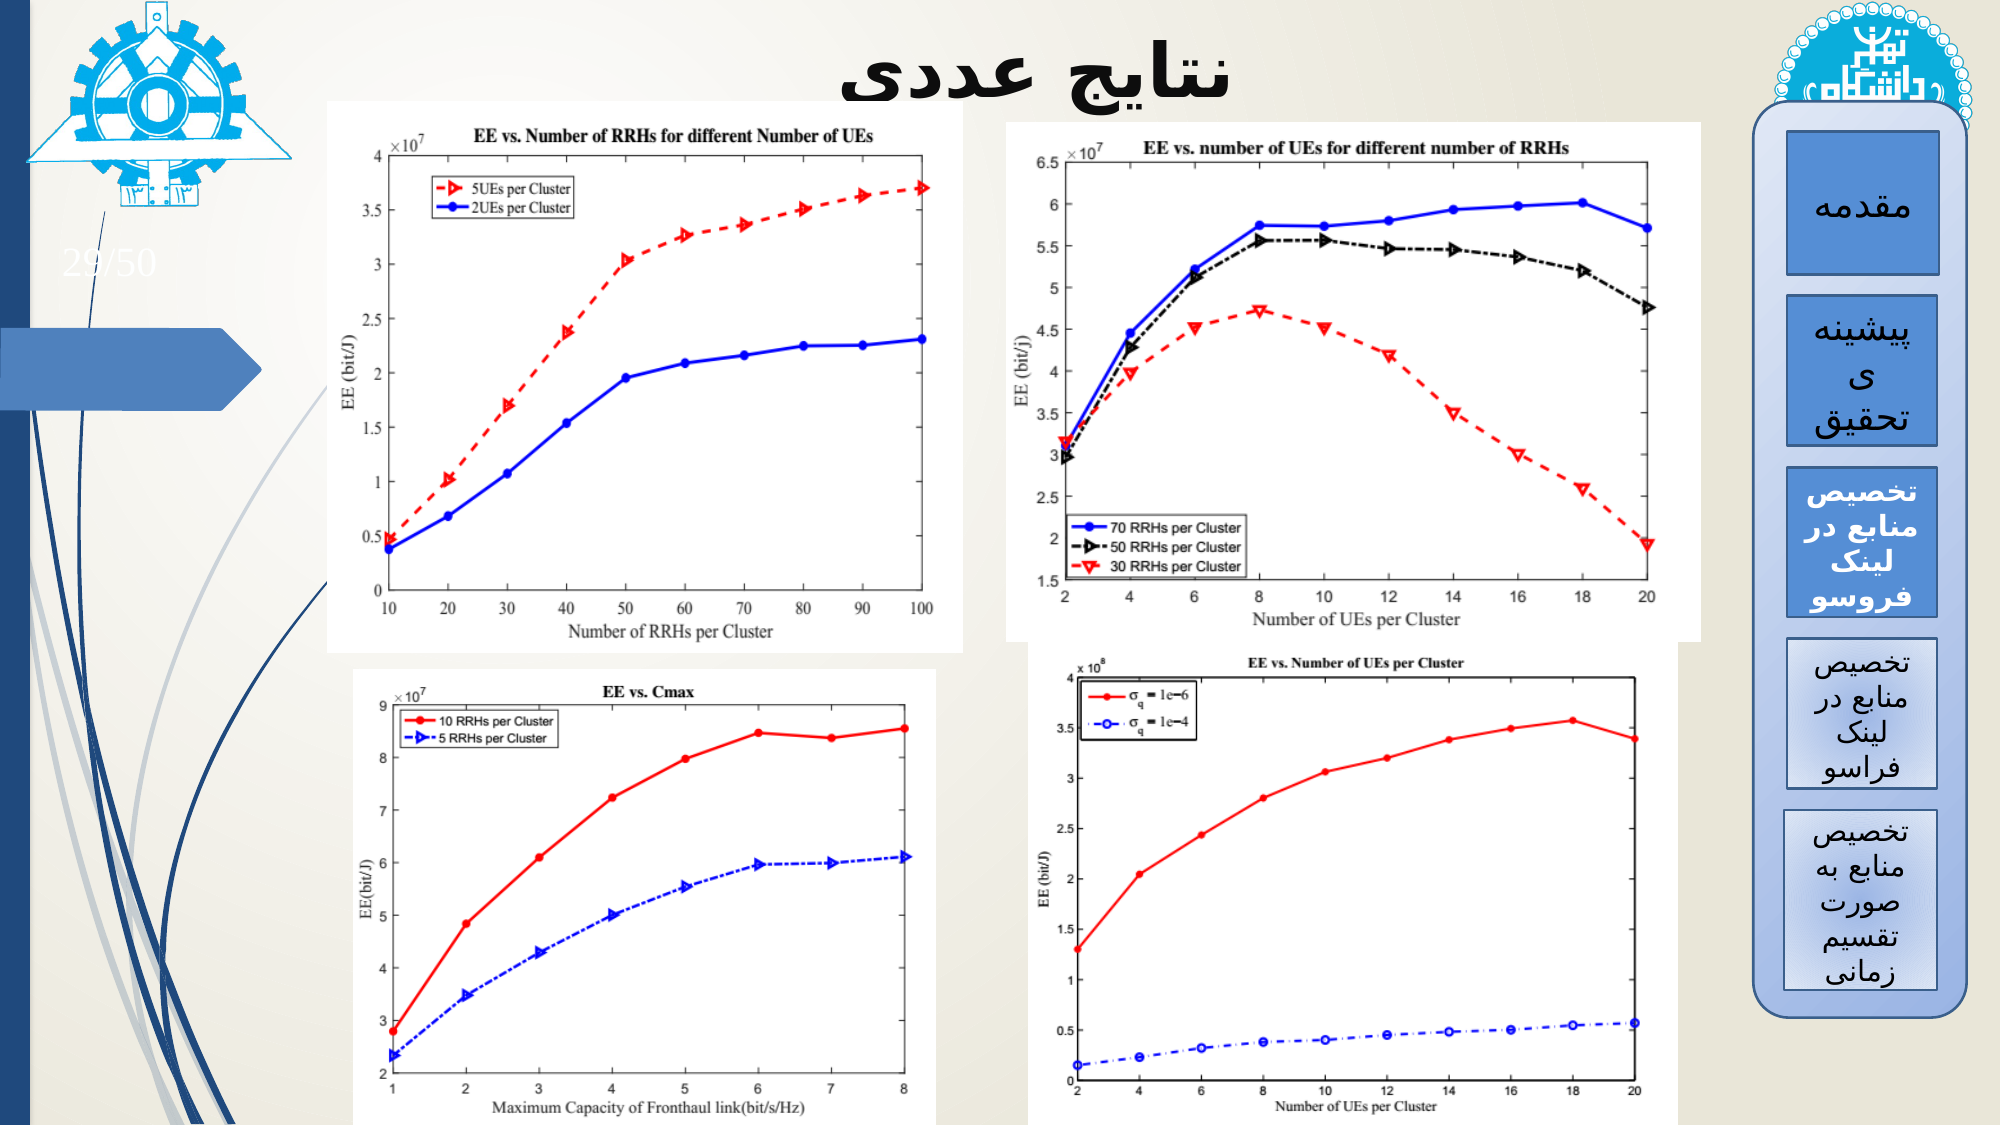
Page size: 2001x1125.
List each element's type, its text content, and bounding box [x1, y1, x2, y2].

picture [1006, 121, 1701, 1125]
picture [1932, 83, 1944, 100]
slide_number 29/50 [44, 229, 173, 290]
picture [1822, 84, 1839, 99]
picture [1851, 27, 1905, 67]
picture [353, 669, 936, 1125]
picture [1910, 79, 1924, 99]
text_box تخصیص منابع در لینک فروسو [1786, 466, 1938, 618]
picture [1904, 66, 1908, 92]
title نتایج عددی [305, 15, 1768, 226]
text_box پیشینه ی تحقیق [1786, 294, 1938, 447]
text_box مقدمه [1786, 130, 1940, 276]
text_box [1751, 99, 1968, 1019]
picture [326, 100, 963, 654]
picture [1843, 65, 1900, 99]
picture [1804, 83, 1815, 99]
picture [1772, 0, 1974, 201]
text_box تخصیص منابع به صورت تقسیم زمانی [1783, 809, 1938, 991]
picture [23, 0, 294, 209]
text_box تخصیص منابع در لینک فراسو [1786, 637, 1938, 790]
